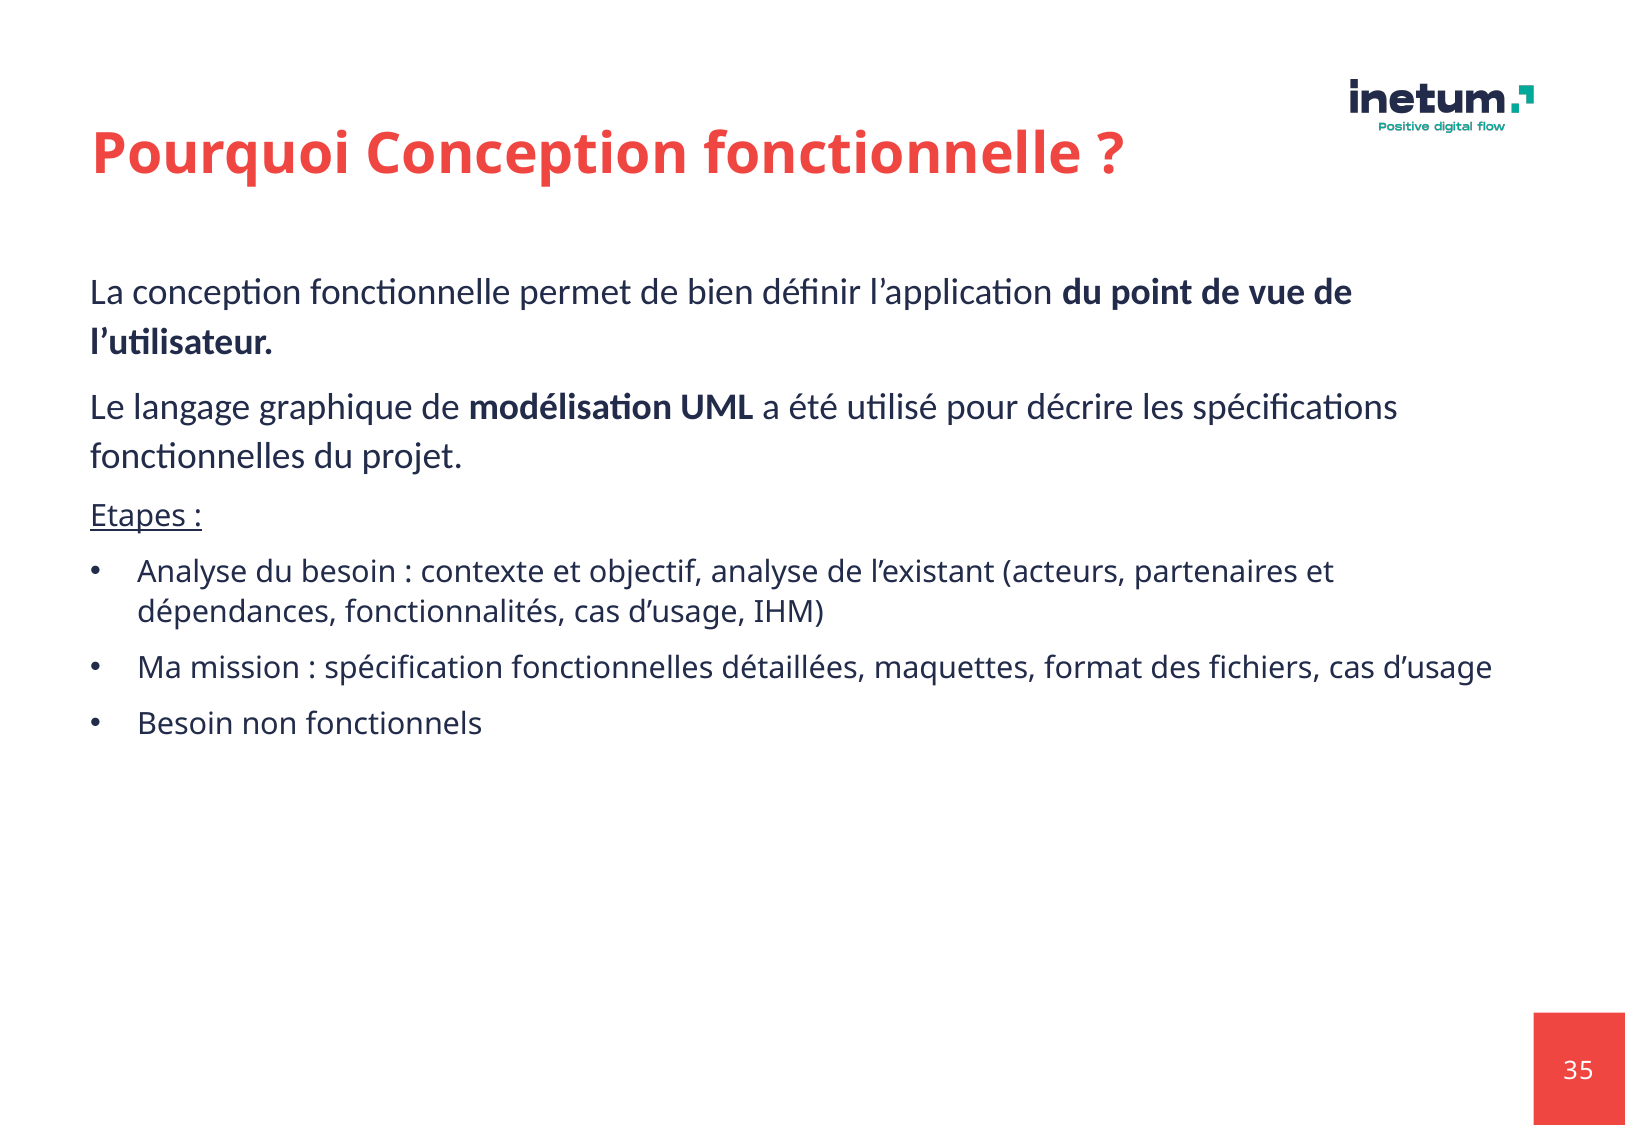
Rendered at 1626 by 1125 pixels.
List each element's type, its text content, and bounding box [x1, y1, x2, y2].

title Pourquoi Conception fonctionnelle ? [90, 114, 1331, 187]
picture [1350, 79, 1534, 133]
list La conception fonctionnelle permet de bien définir l’application du point de vue de l’utilisateur. Le langage graphique de modélisation UML a été utilisé pour décrire les spécifications fonctionnelles du projet. Etapes : Analyse du besoin : contexte et objectif, analyse de l’existant (acteurs, partenaires et dépendances, fonctionnalités, cas d’usage, IHM) Ma mission : spécification fonctionnelles détaillées, maquettes, format des fichiers, cas d’usage Besoin non fonctionnels [90, 245, 1517, 828]
